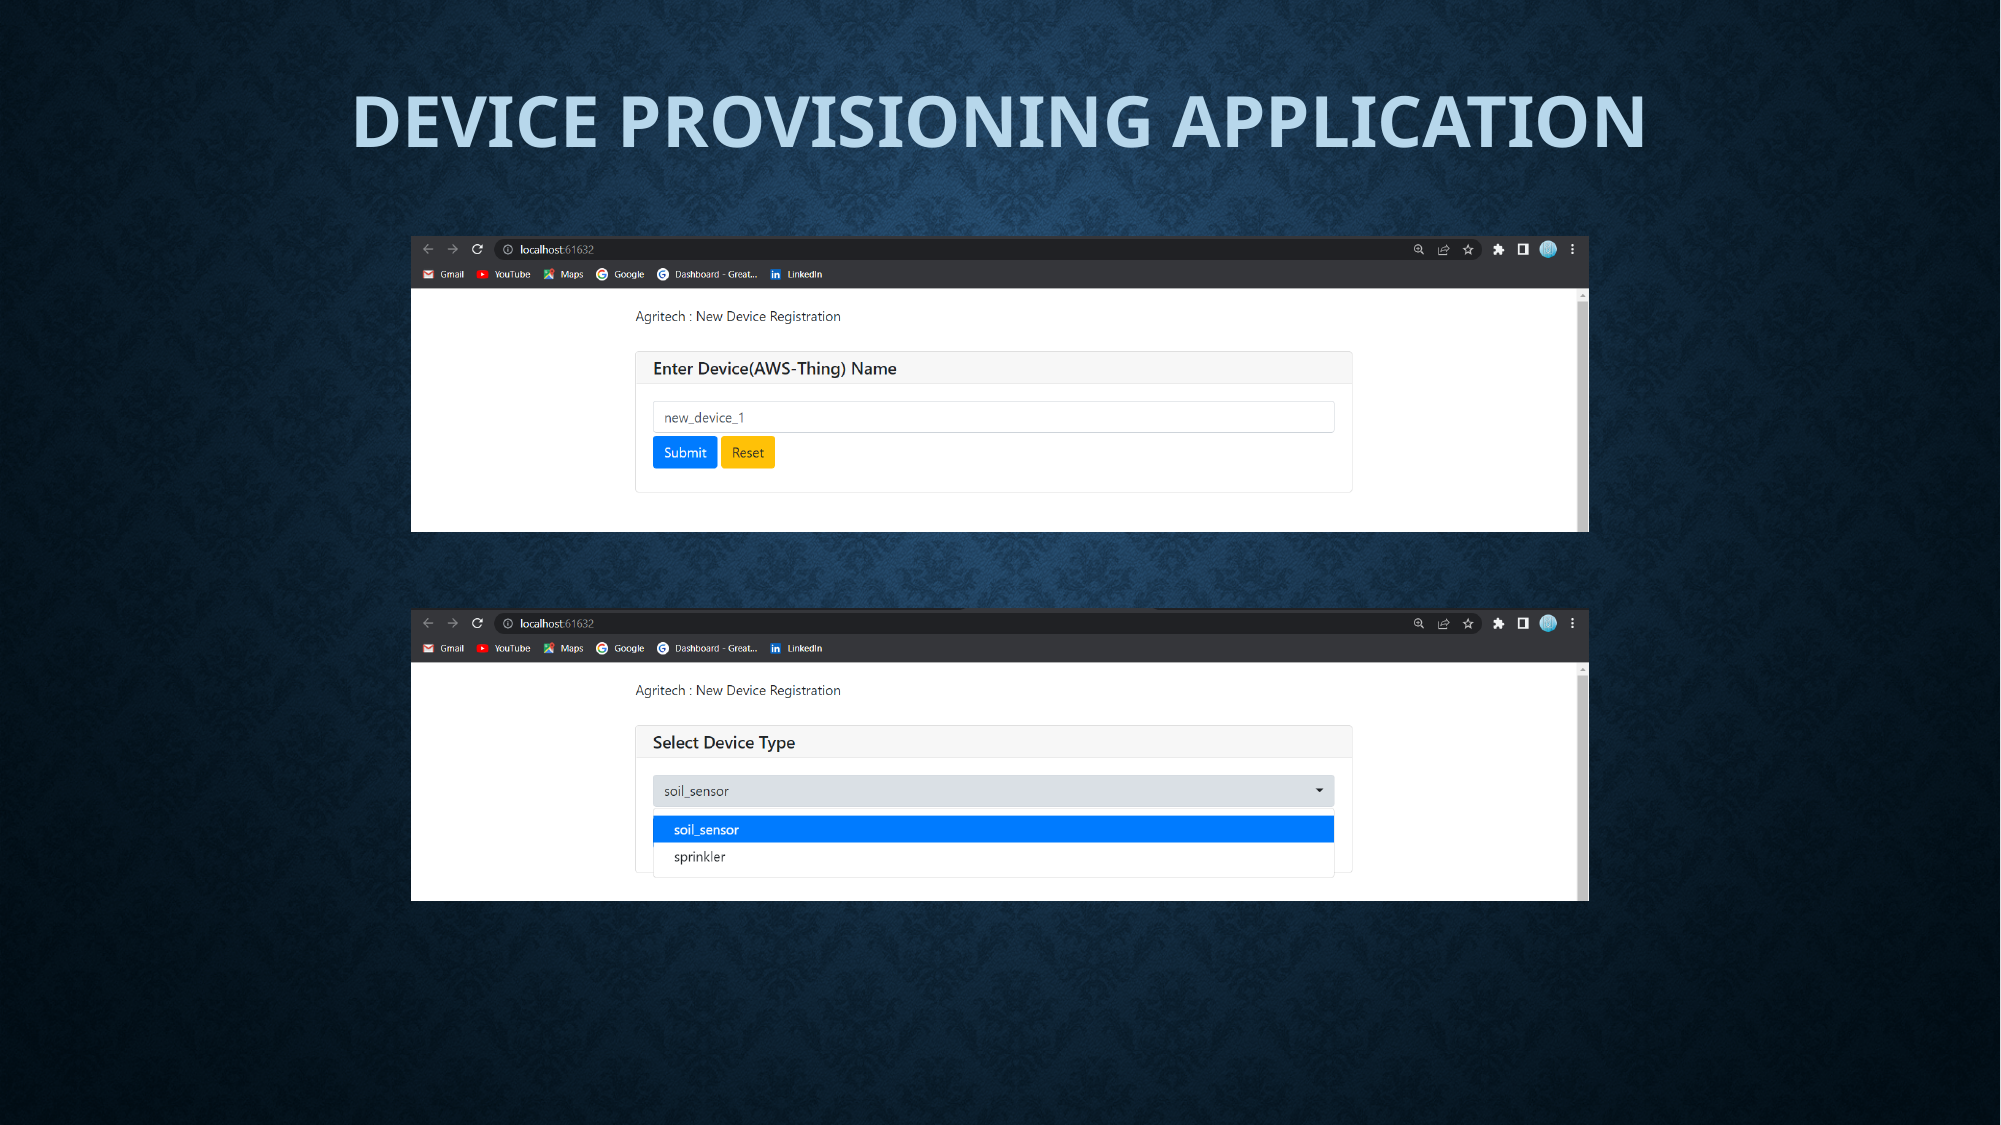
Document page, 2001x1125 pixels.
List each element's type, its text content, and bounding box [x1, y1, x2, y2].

title Device Provisioning Application [189, 13, 1810, 237]
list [410, 235, 1590, 533]
picture [410, 607, 1590, 902]
